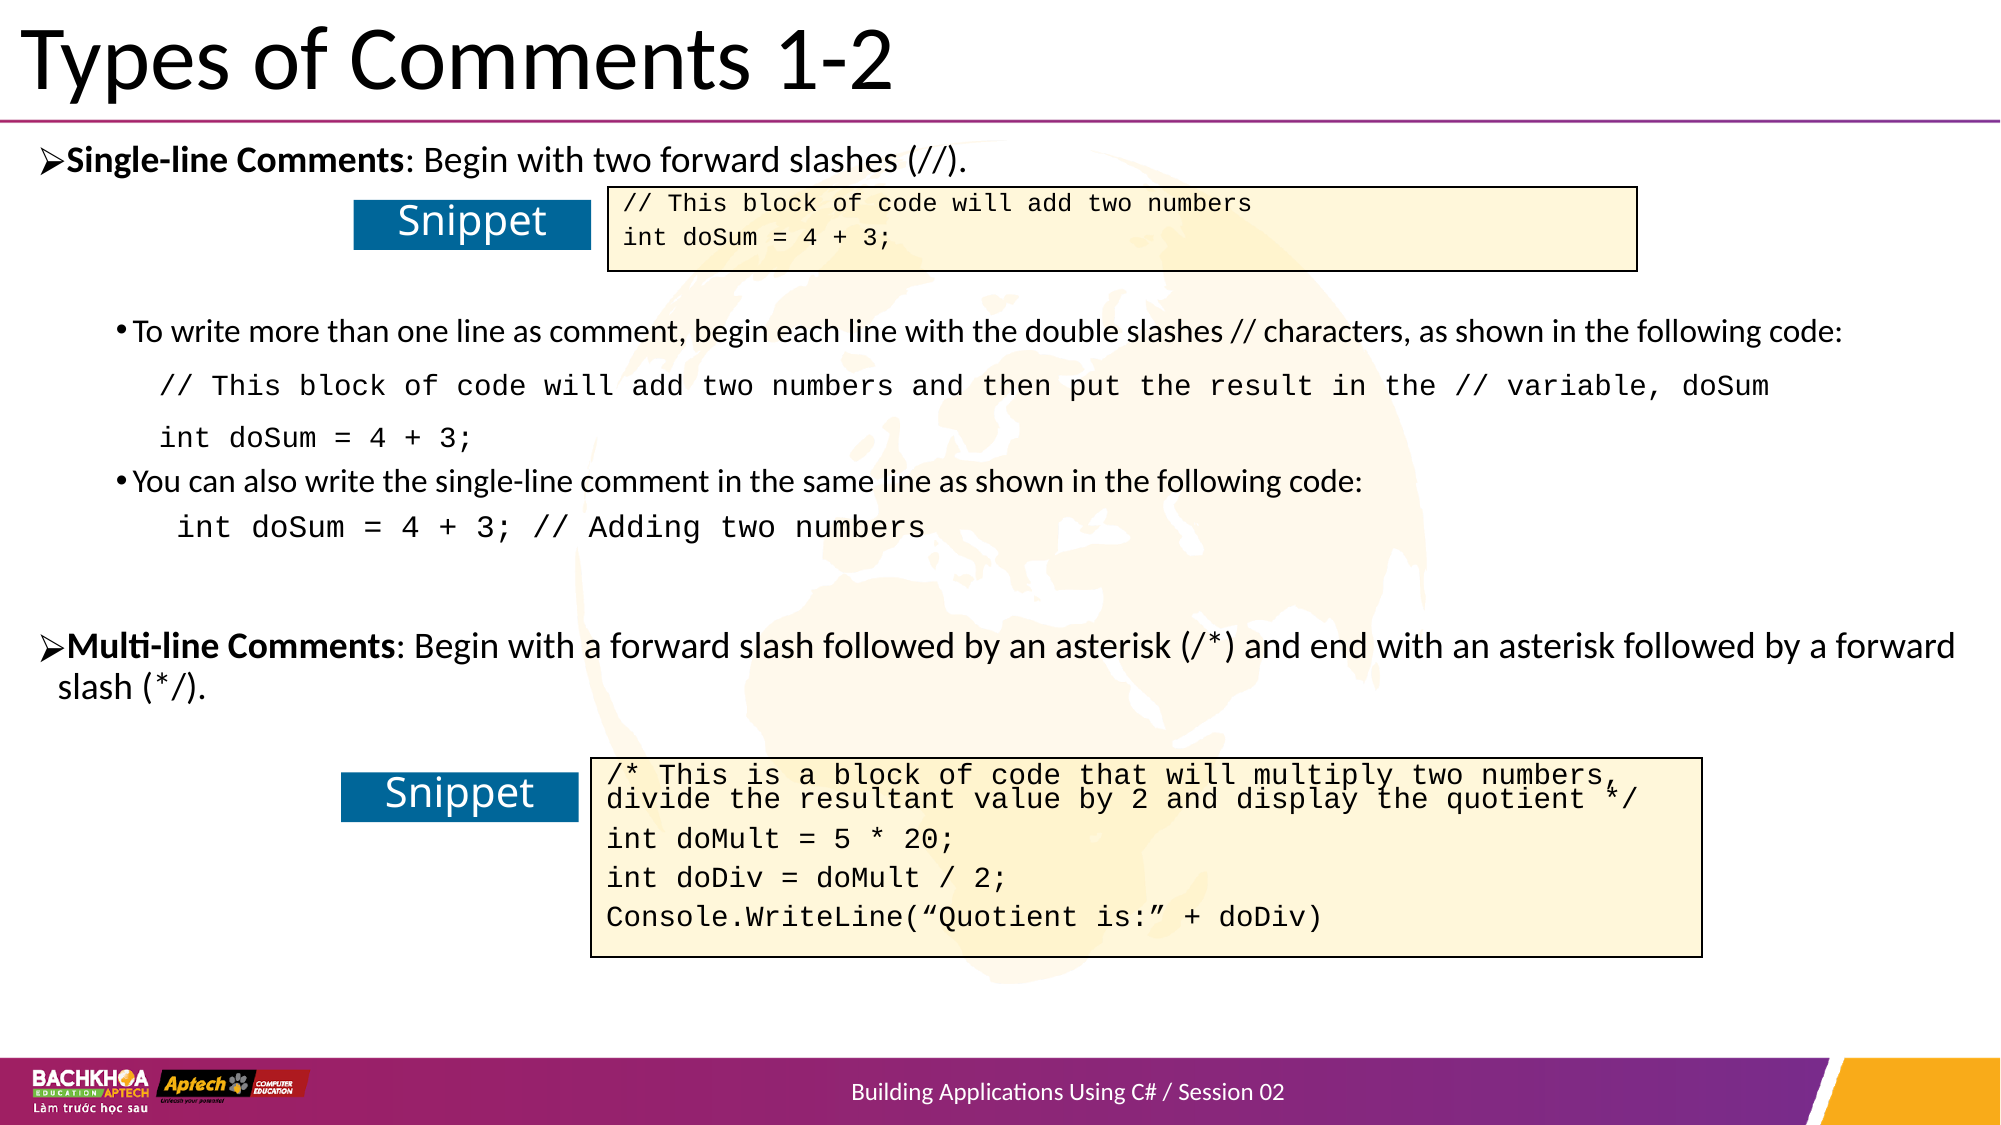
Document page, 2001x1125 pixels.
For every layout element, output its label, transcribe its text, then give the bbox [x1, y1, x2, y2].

picture [0, 0, 2001, 1125]
title Types of Comments 1-2 [5, 3, 1993, 116]
footer Building Applications Using C# / Session 02 [324, 1060, 1813, 1120]
text_box /* This is a block of code that will multiply two numbers, divide the resultant value by 2 and display the quotient */ int doMult = 5 * 20; int doDiv = doMult / 2; Console.WriteLine(“Quotient is:” + doDiv) [591, 757, 1702, 957]
text_box // This block of code will add two numbers int doSum = 4 + 3; [607, 187, 1638, 272]
text_box Snippet [341, 772, 579, 823]
list Single-line Comments: Begin with two forward slashes (//). To write more than one line as comment, begin each line with the double slashes // characters, as shown in the following code: // This block of code will add two numbers and then put the result in the // variable, doSum int doSum = 4 + 3; You can also write the single-line comment in the same line as shown in the following code: int doSum = 4 + 3; // Adding two numbers Multi-line Comments: Begin with a forward slash followed by an asterisk (/*) and end with an asterisk followed by a forward slash (*/). [5, 125, 1993, 1014]
text_box Snippet [353, 199, 592, 250]
